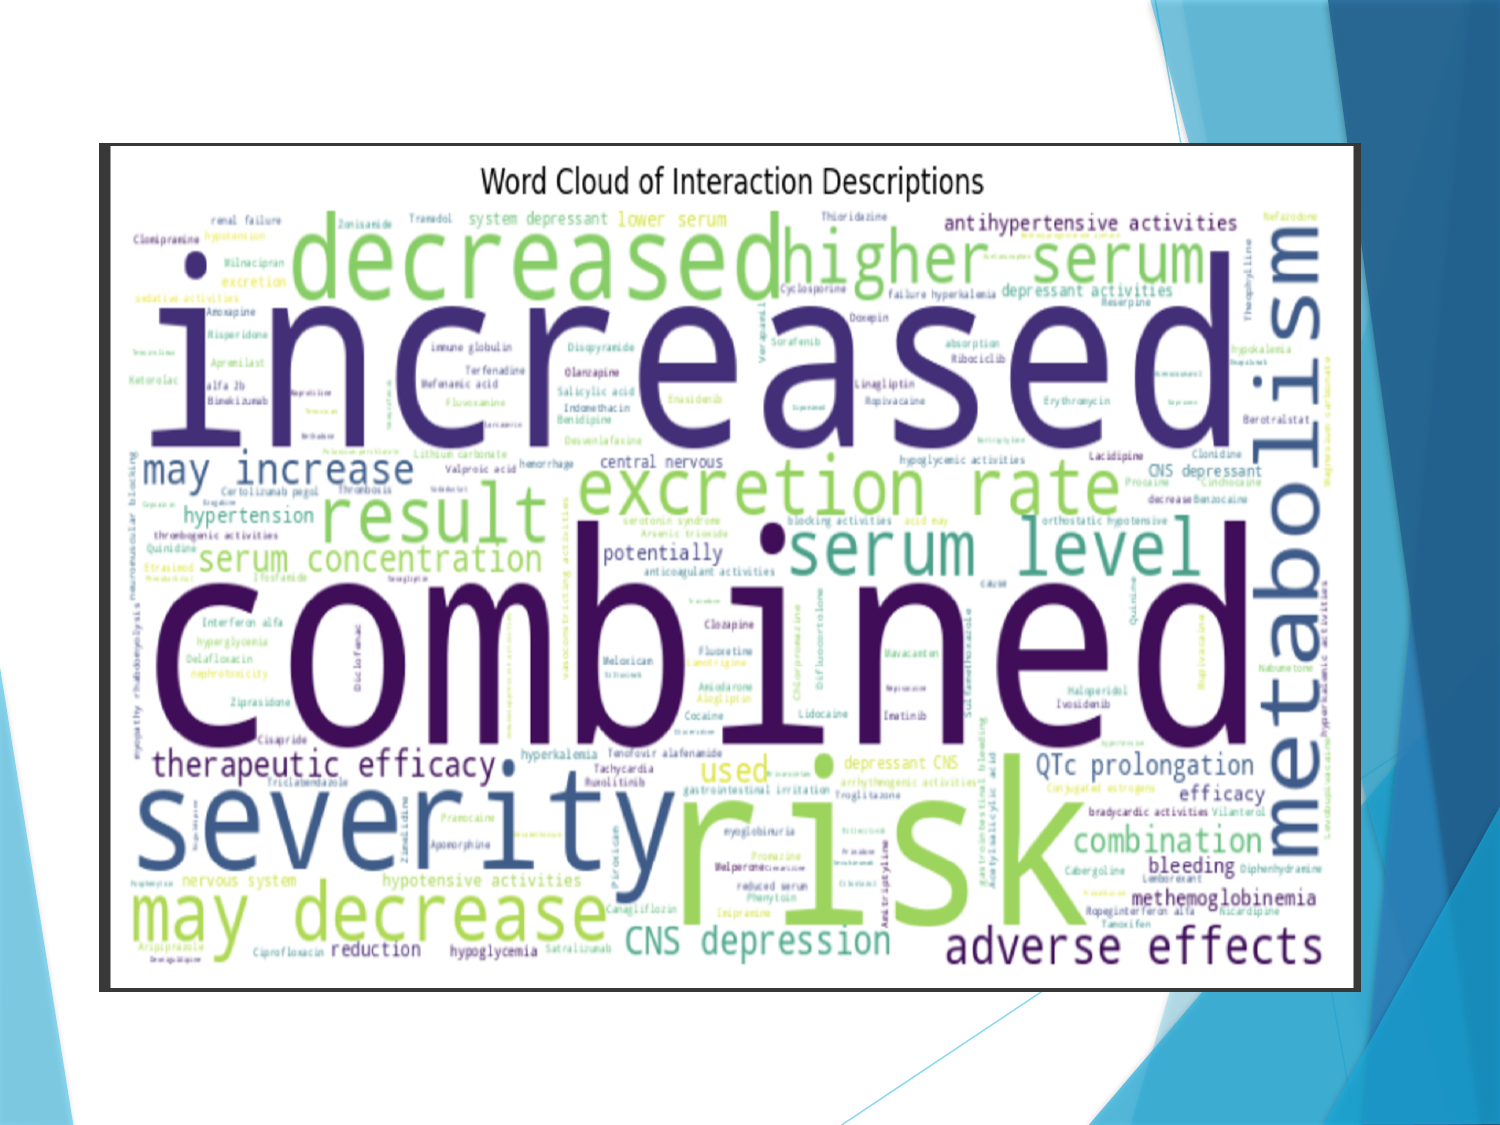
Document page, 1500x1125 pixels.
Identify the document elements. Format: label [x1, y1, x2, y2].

list [99, 143, 1361, 992]
